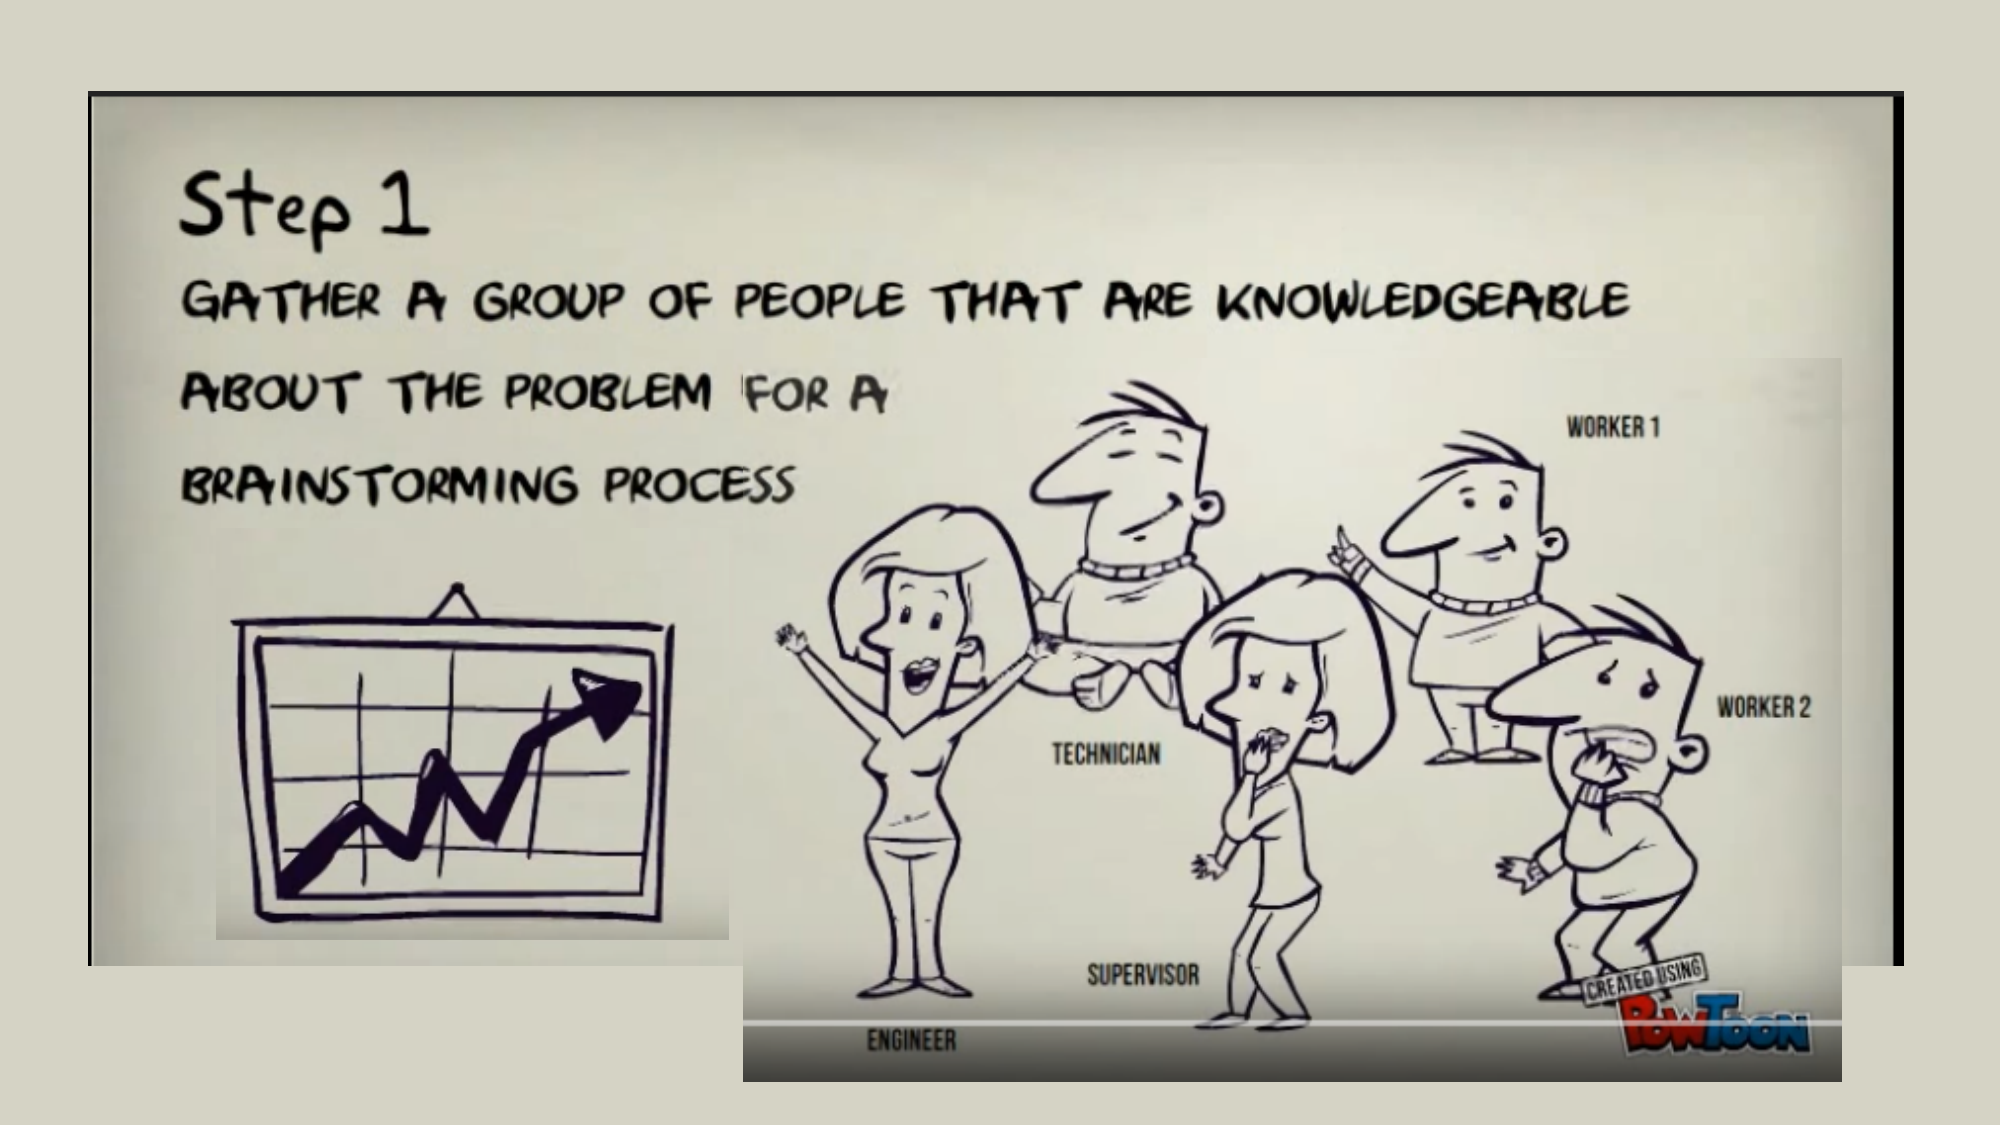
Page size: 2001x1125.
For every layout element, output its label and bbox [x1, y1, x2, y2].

picture [87, 91, 1904, 1082]
